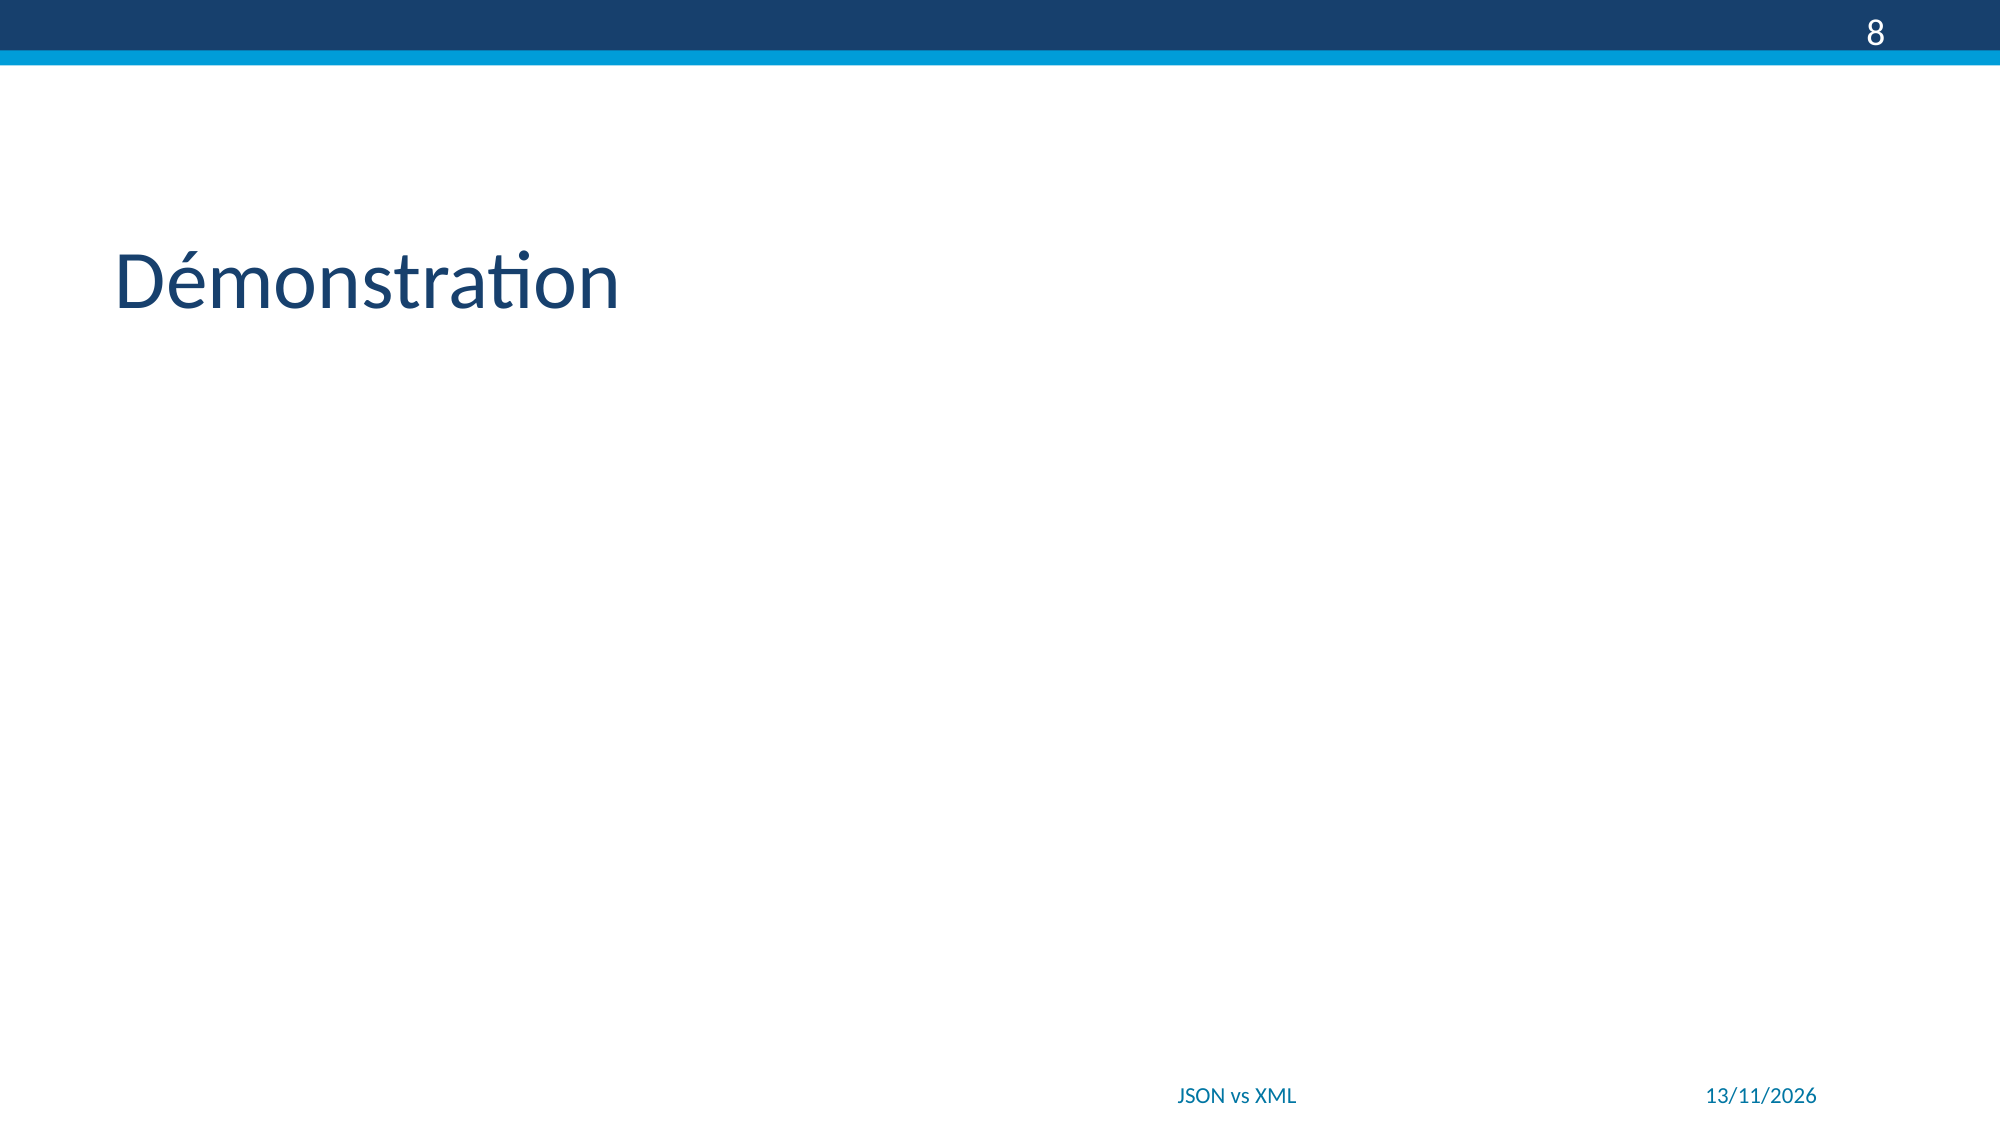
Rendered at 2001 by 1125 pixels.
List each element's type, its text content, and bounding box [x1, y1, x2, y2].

slide_number 8 [1733, 0, 1900, 60]
title Démonstration [99, 187, 1900, 363]
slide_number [1690, 1072, 1900, 1115]
footer JSON vs XML [1162, 1072, 1690, 1115]
